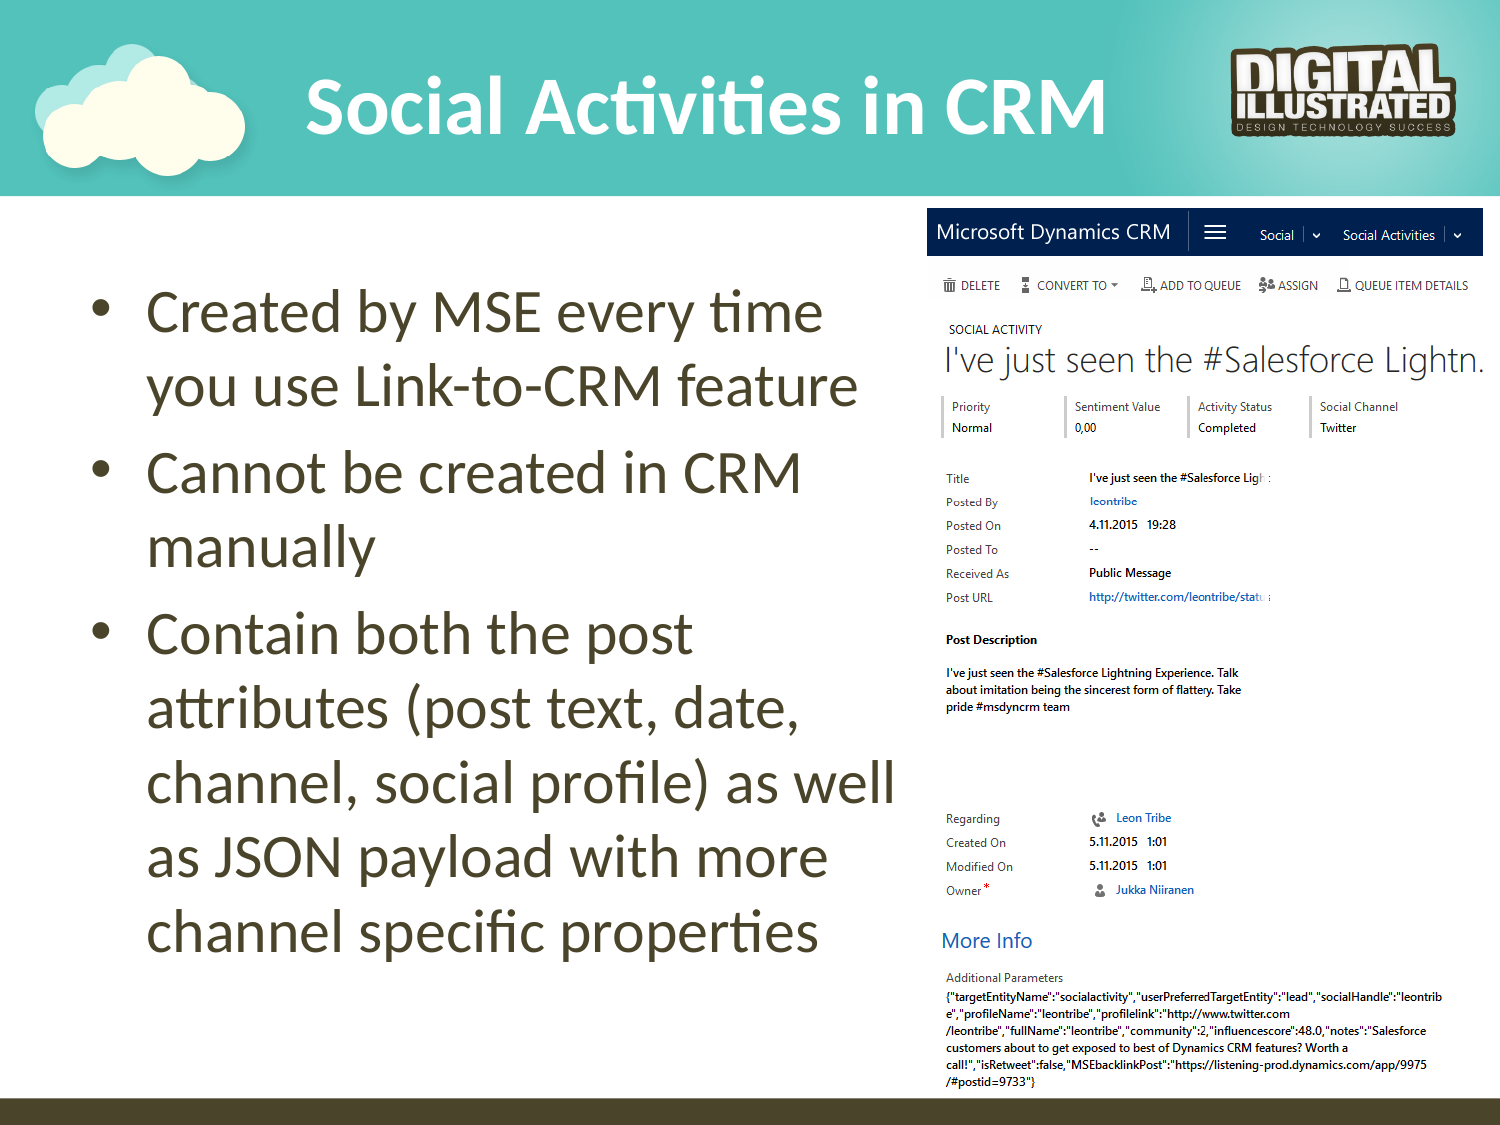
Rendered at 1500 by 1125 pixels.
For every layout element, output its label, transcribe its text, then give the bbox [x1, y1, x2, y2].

title Social Activities in CRM [216, 7, 1199, 195]
picture [0, 19, 272, 202]
list Created by MSE every time you use Link-to-CRM feature Cannot be created in CRM manually Contain both the post attributes (post text, date, channel, social profile) as well as JSON payload with more channel specific properties [75, 262, 916, 1005]
picture [926, 0, 1500, 1090]
